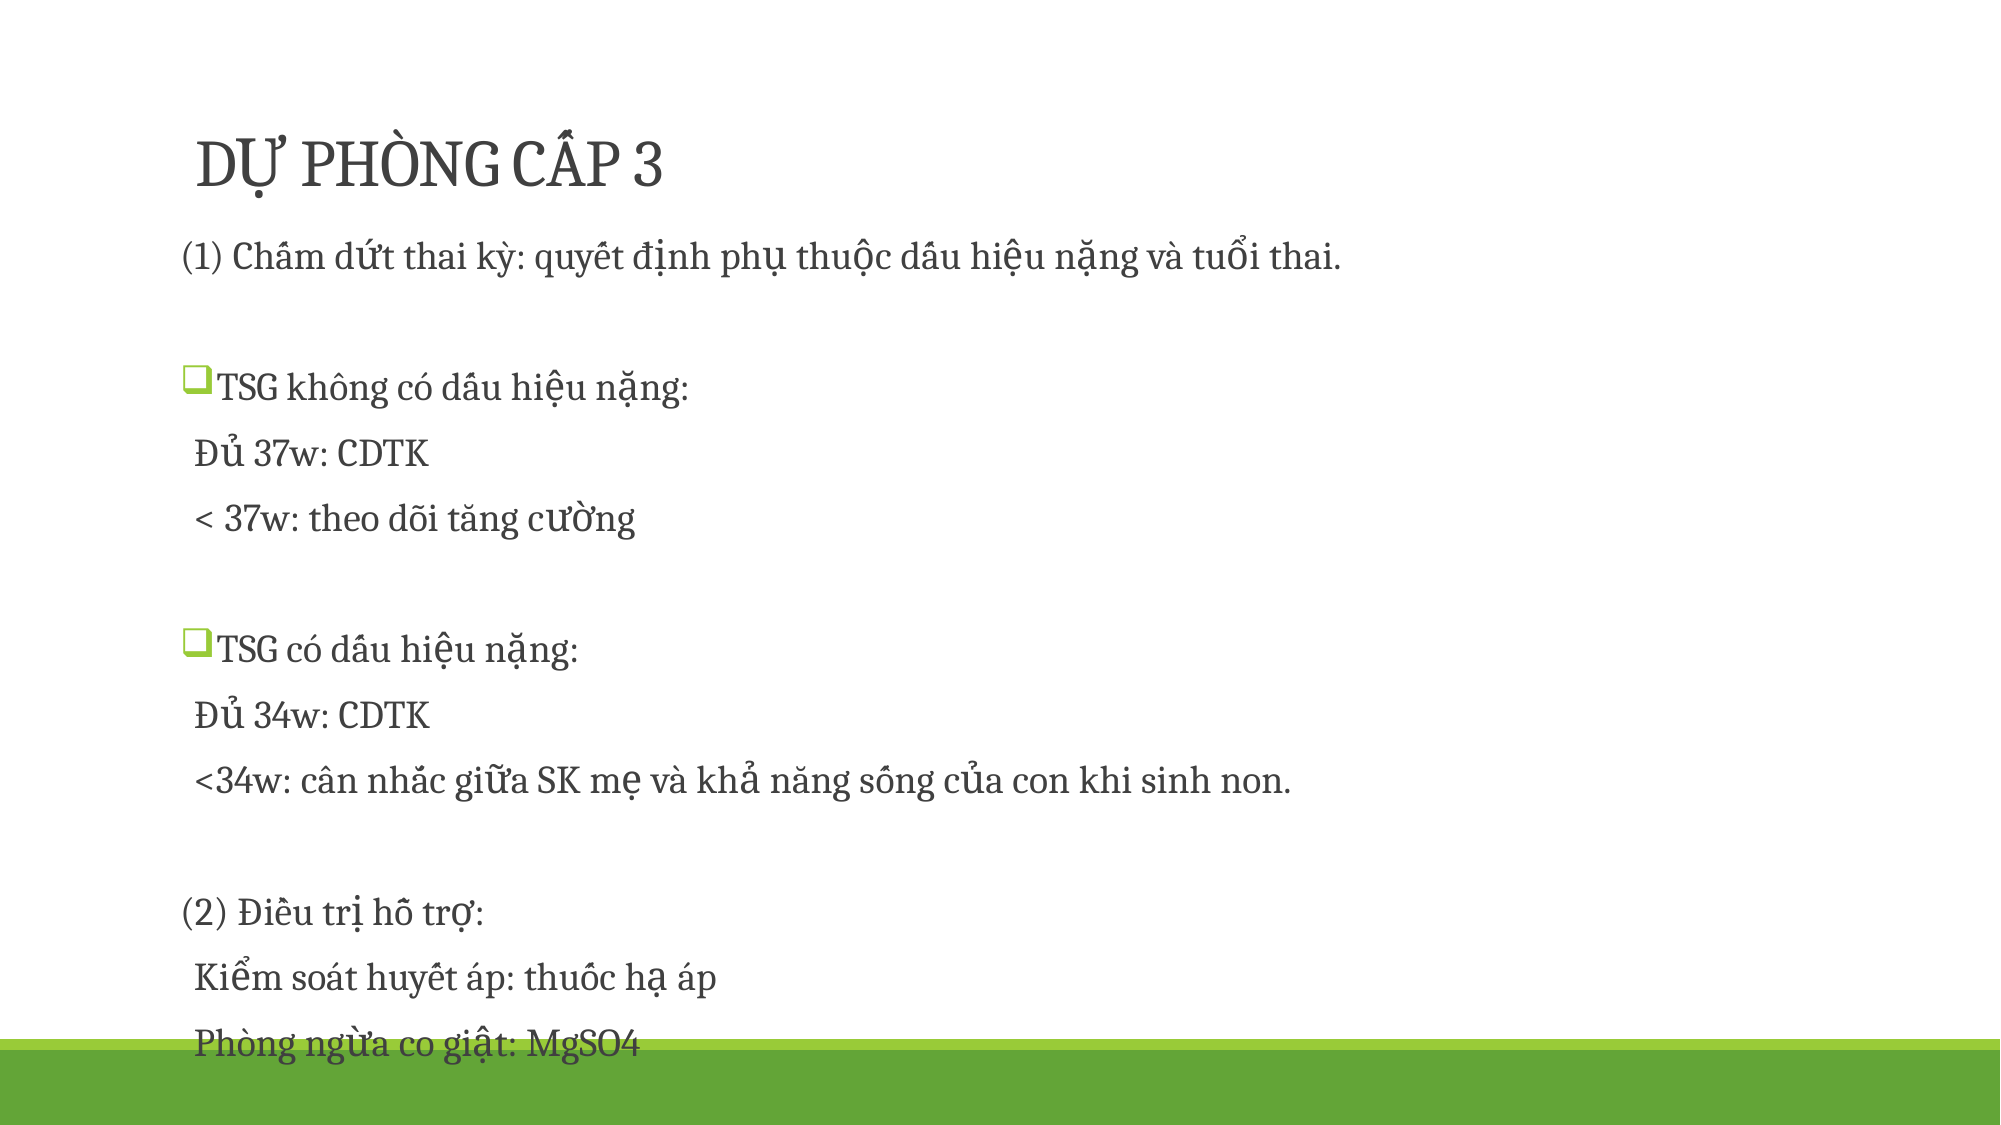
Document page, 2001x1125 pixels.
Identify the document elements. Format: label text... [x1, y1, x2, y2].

title DỰ PHÒNG CẤP 3 [180, 47, 1830, 227]
list (1) Chấm dứt thai kỳ: quyết định phụ thuộc dấu hiệu nặng và tuổi thai. TSG không có dấu hiệu nặng: Đủ 37w: CDTK < 37w: theo dõi tăng cường TSG có dấu hiệu nặng: Đủ 34w: CDTK <34w: cân nhắc giữa SK mẹ và khả năng sống của con khi sinh non. (2) Điều trị hỗ trợ: Kiểm soát huyết áp: thuốc hạ áp Phòng ngừa co giật: MgSO4 [180, 227, 1830, 1078]
